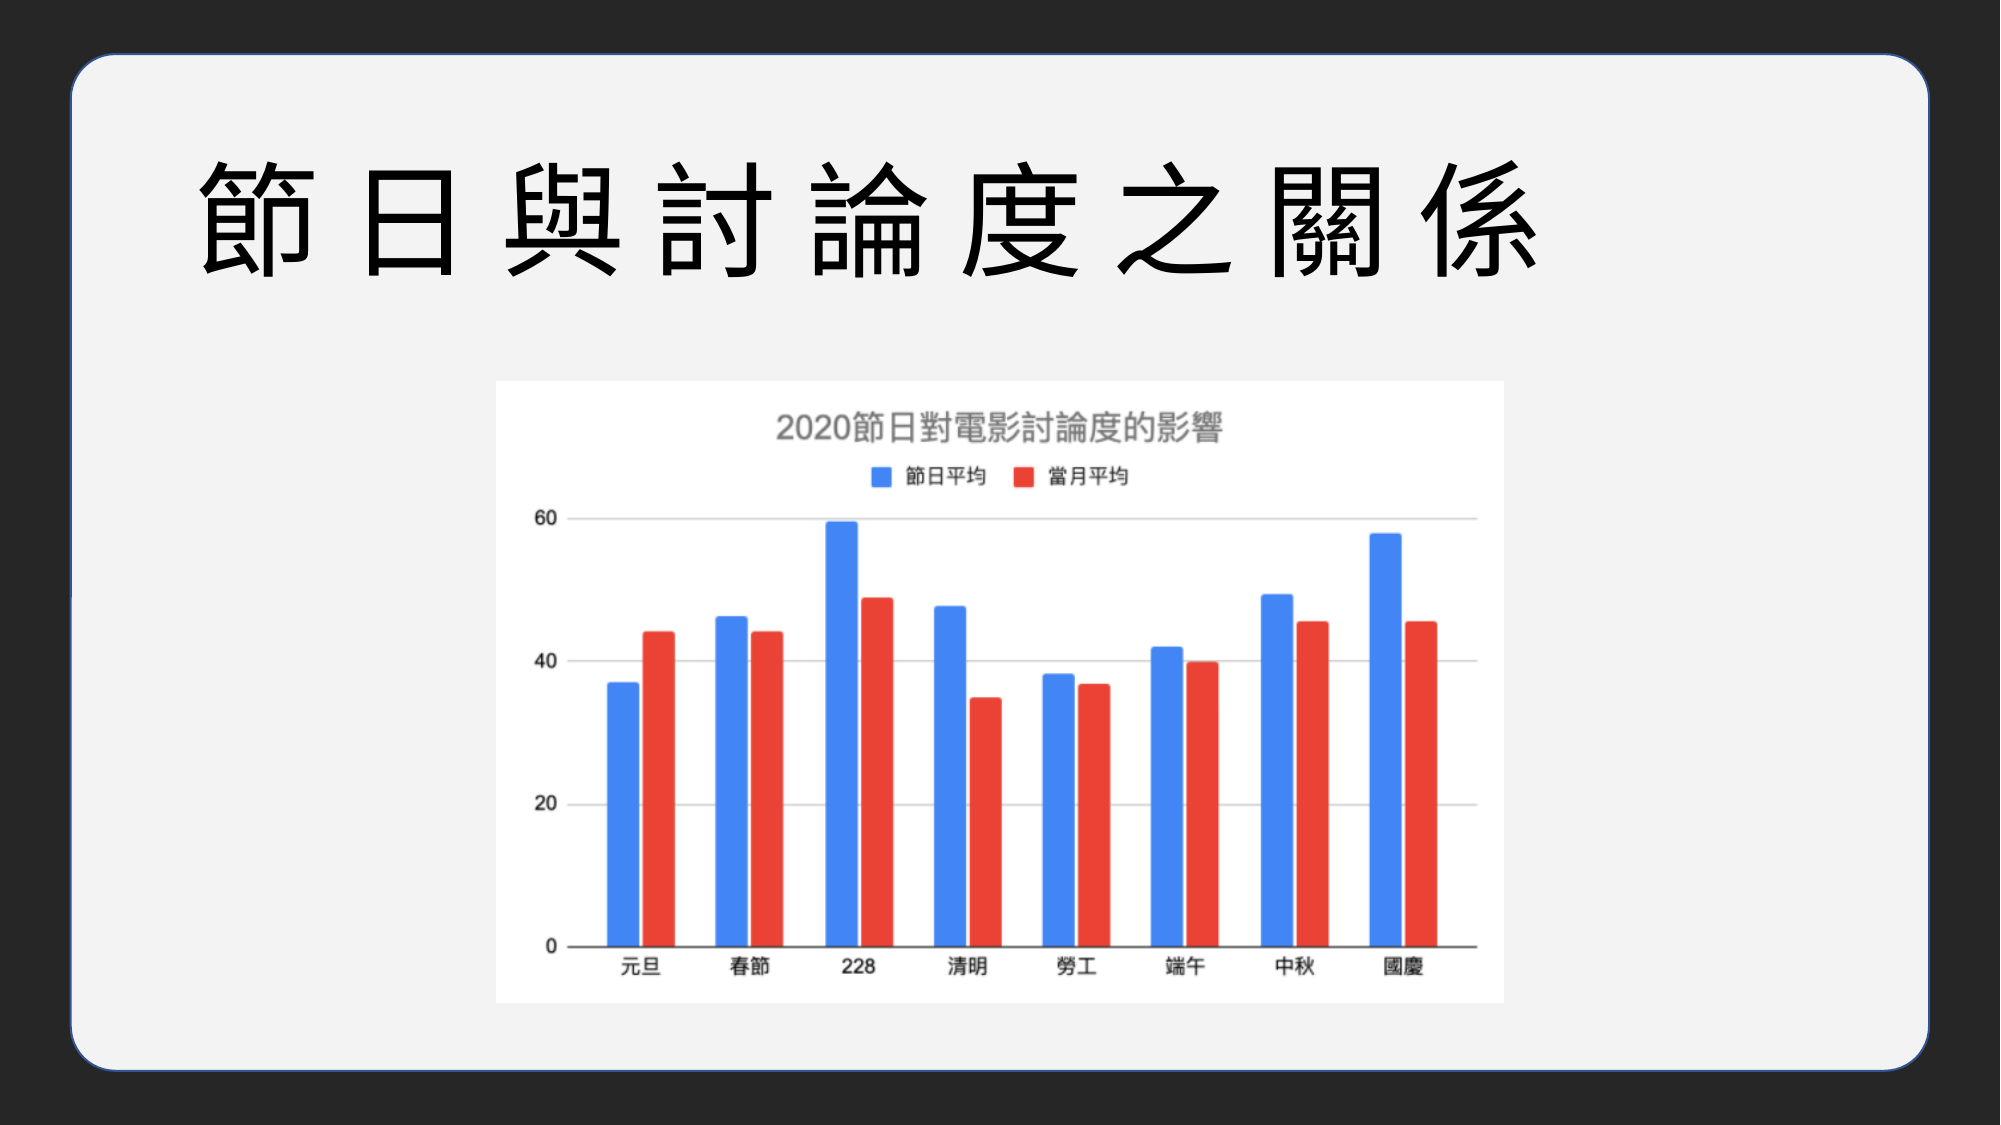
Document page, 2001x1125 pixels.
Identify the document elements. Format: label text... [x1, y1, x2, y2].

picture [496, 381, 1504, 1003]
text_box [69, 53, 1931, 1072]
text_box 節 日 與 討 論 度 之 關 係 [179, 134, 1587, 300]
